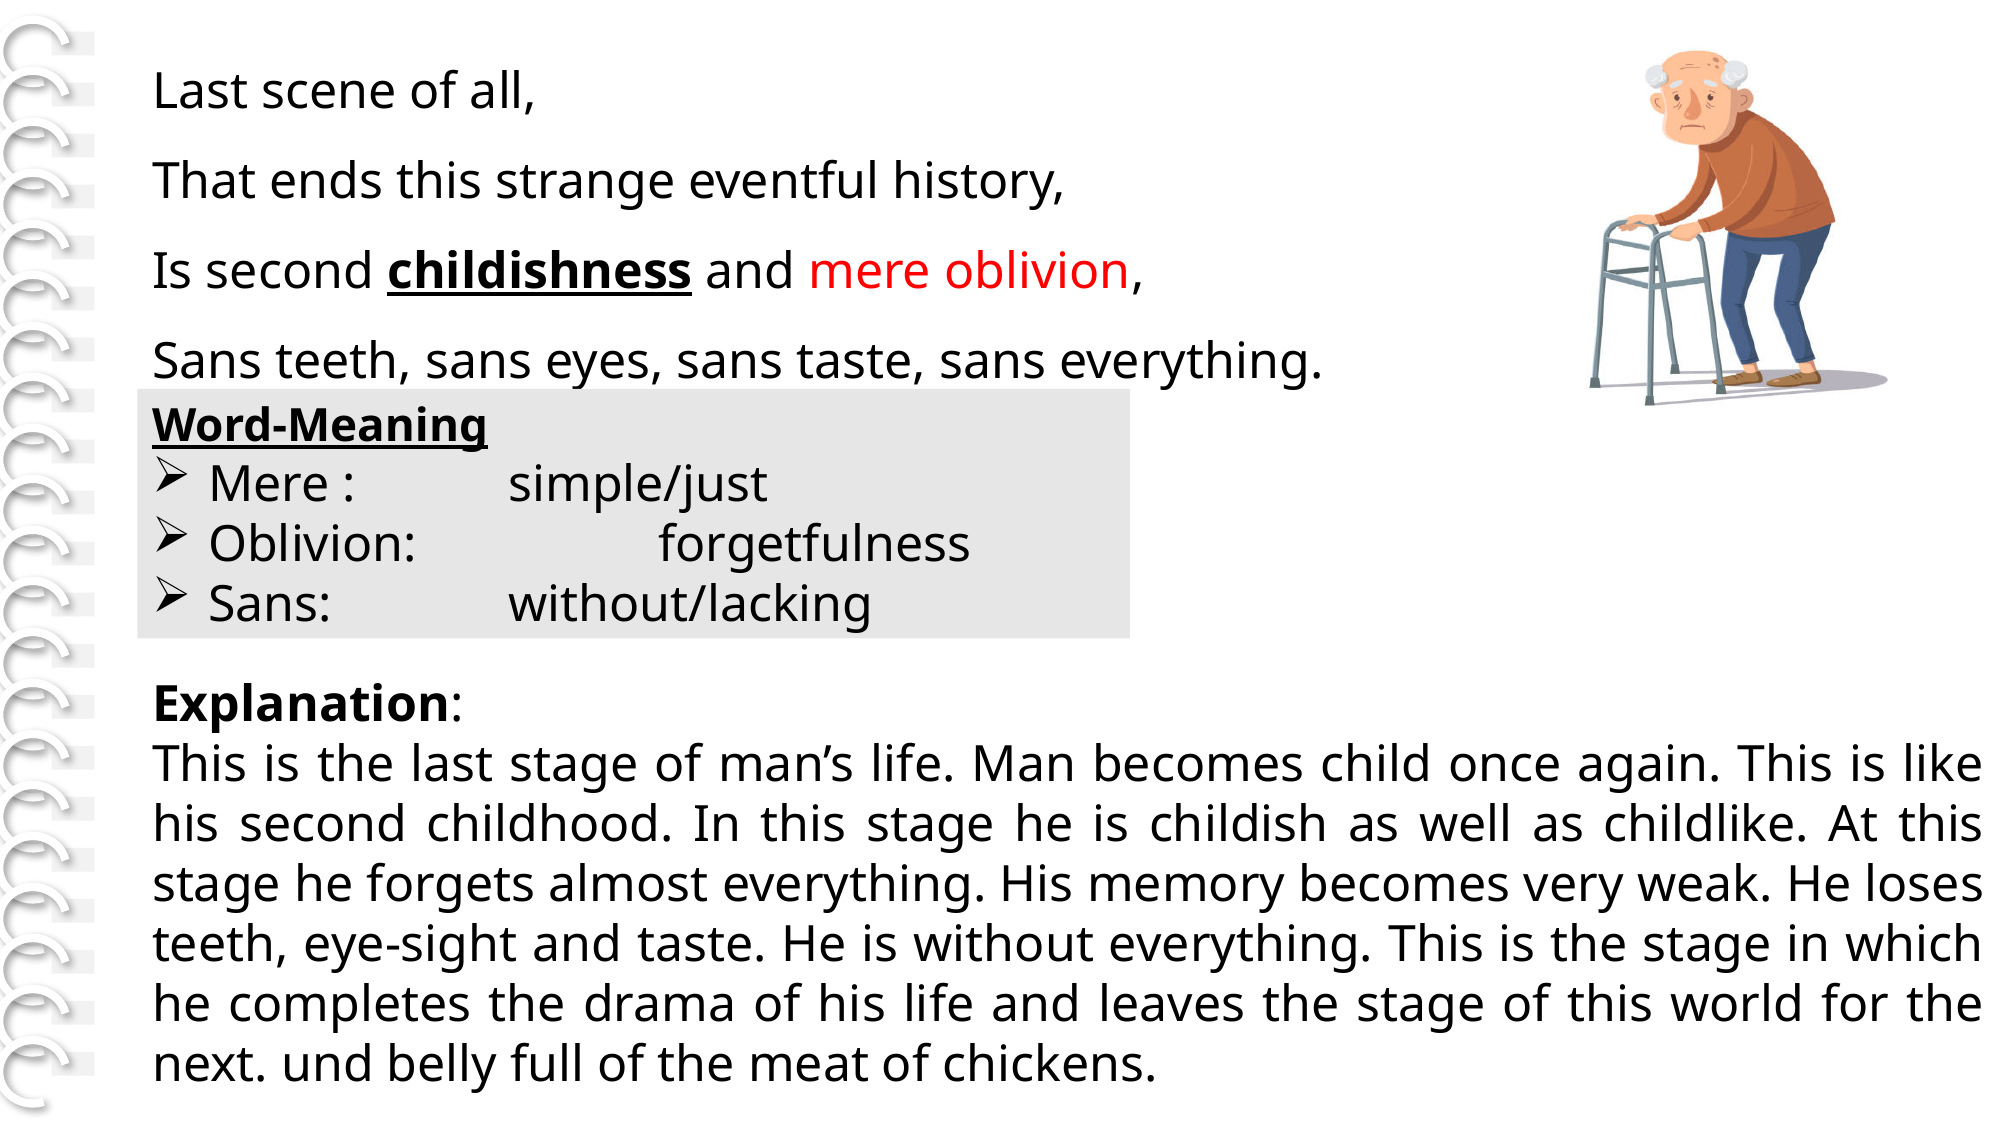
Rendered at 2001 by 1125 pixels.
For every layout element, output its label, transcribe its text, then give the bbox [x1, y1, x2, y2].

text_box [0, 682, 95, 733]
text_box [0, 427, 95, 478]
text_box Explanation: This is the last stage of man’s life. Man becomes child once again. This is like his second childhood. In this stage he is childish as well as childlike. At this stage he forgets almost everything. His memory becomes very weak. He loses teeth, eye-sight and taste. He is without everything. This is the stage in which he completes the drama of his life and leaves the stage of this world for the next. und belly full of the meat of chickens. [137, 663, 2000, 1099]
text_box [0, 223, 95, 274]
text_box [0, 478, 95, 529]
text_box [0, 988, 95, 1039]
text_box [0, 580, 95, 631]
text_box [0, 1039, 95, 1104]
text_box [0, 121, 95, 172]
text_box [0, 631, 95, 682]
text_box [0, 937, 95, 988]
text_box Word-Meaning Mere : simple/just Oblivion: forgetfulness Sans: without/lacking [137, 388, 1130, 639]
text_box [0, 172, 95, 223]
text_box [0, 886, 95, 937]
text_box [0, 529, 95, 580]
text_box Last scene of all, That ends this strange eventful history, Is second childishness and mere oblivion, Sans teeth, sans eyes, sans taste, sans everything. [137, 20, 1440, 396]
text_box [0, 70, 95, 121]
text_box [0, 376, 95, 427]
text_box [0, 19, 95, 70]
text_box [0, 733, 95, 784]
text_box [0, 325, 95, 376]
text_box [0, 784, 95, 835]
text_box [0, 274, 95, 325]
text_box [0, 835, 95, 886]
picture [1440, 19, 1968, 435]
